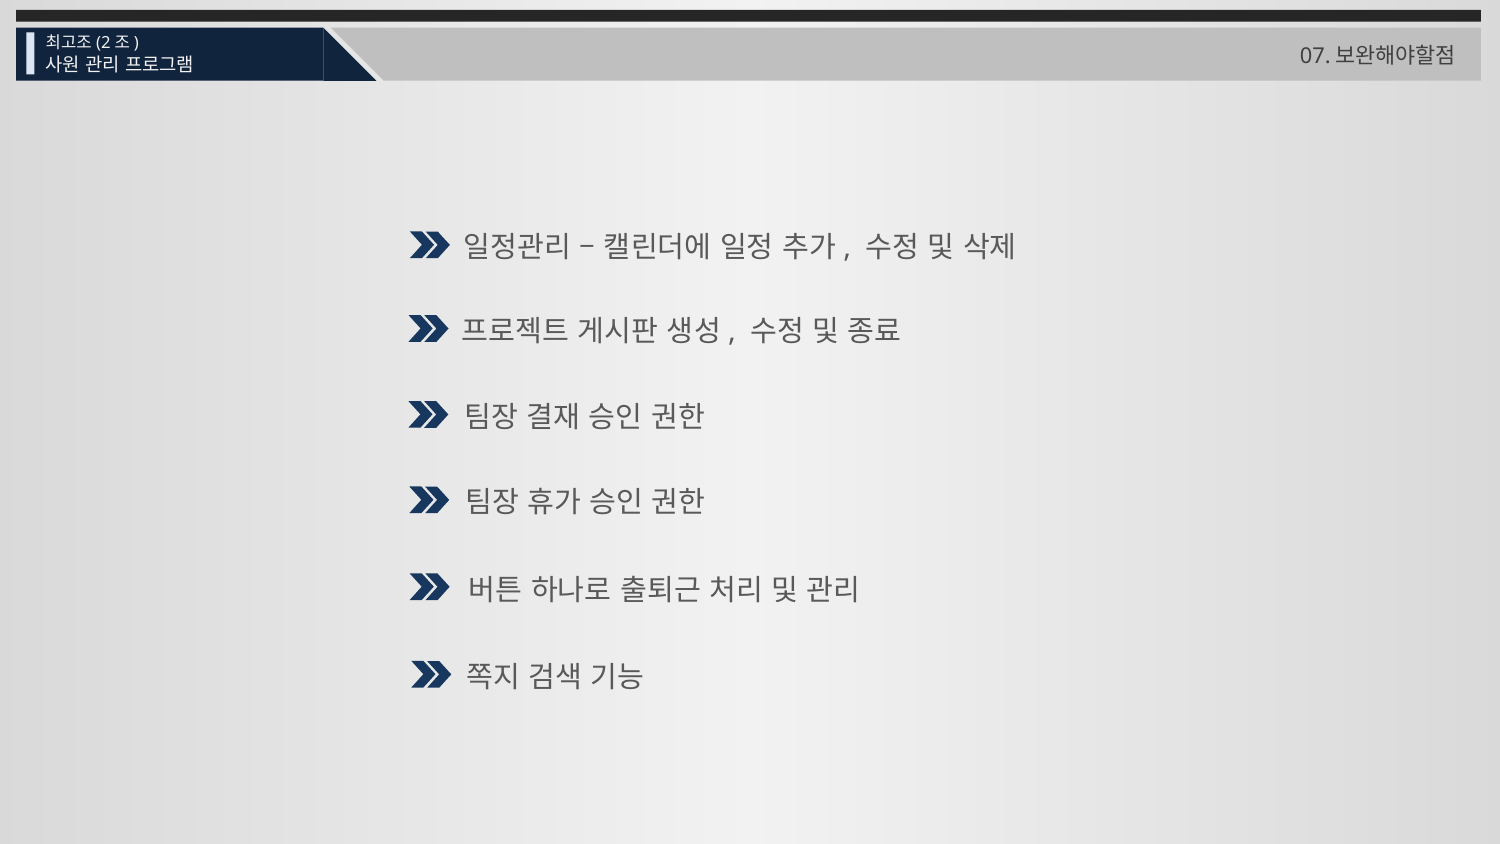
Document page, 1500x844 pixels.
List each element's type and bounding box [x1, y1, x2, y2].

text_box [409, 220, 1033, 271]
text_box [409, 573, 450, 601]
text_box [14, 8, 1483, 83]
text_box [408, 304, 926, 355]
text_box [408, 476, 722, 526]
text_box [408, 390, 721, 441]
text_box [454, 563, 876, 614]
text_box [410, 650, 660, 701]
